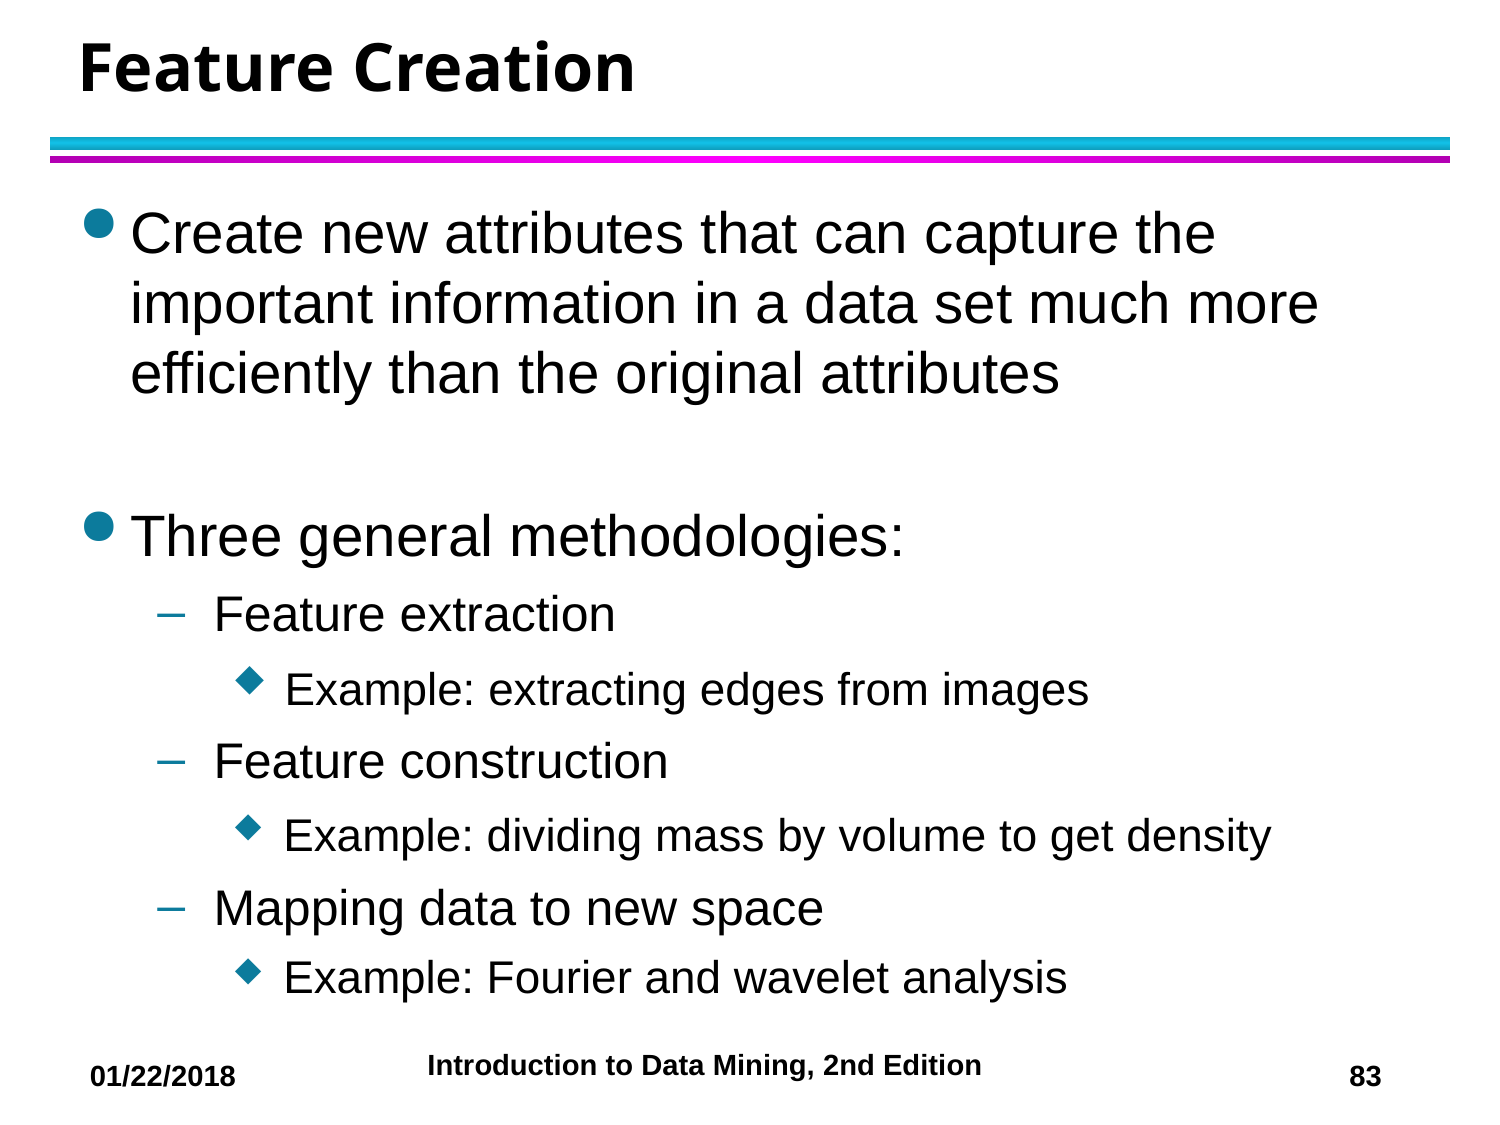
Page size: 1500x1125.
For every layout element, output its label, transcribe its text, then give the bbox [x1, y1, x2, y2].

title Feature Creation [62, 24, 1421, 113]
list Create new attributes that can capture the important information in a data set much more efficiently than the original attributes Three general methodologies: Feature extraction Example: extracting edges from images Feature construction Example: dividing mass by volume to get density Mapping data to new space Example: Fourier and wavelet analysis [67, 187, 1432, 1038]
